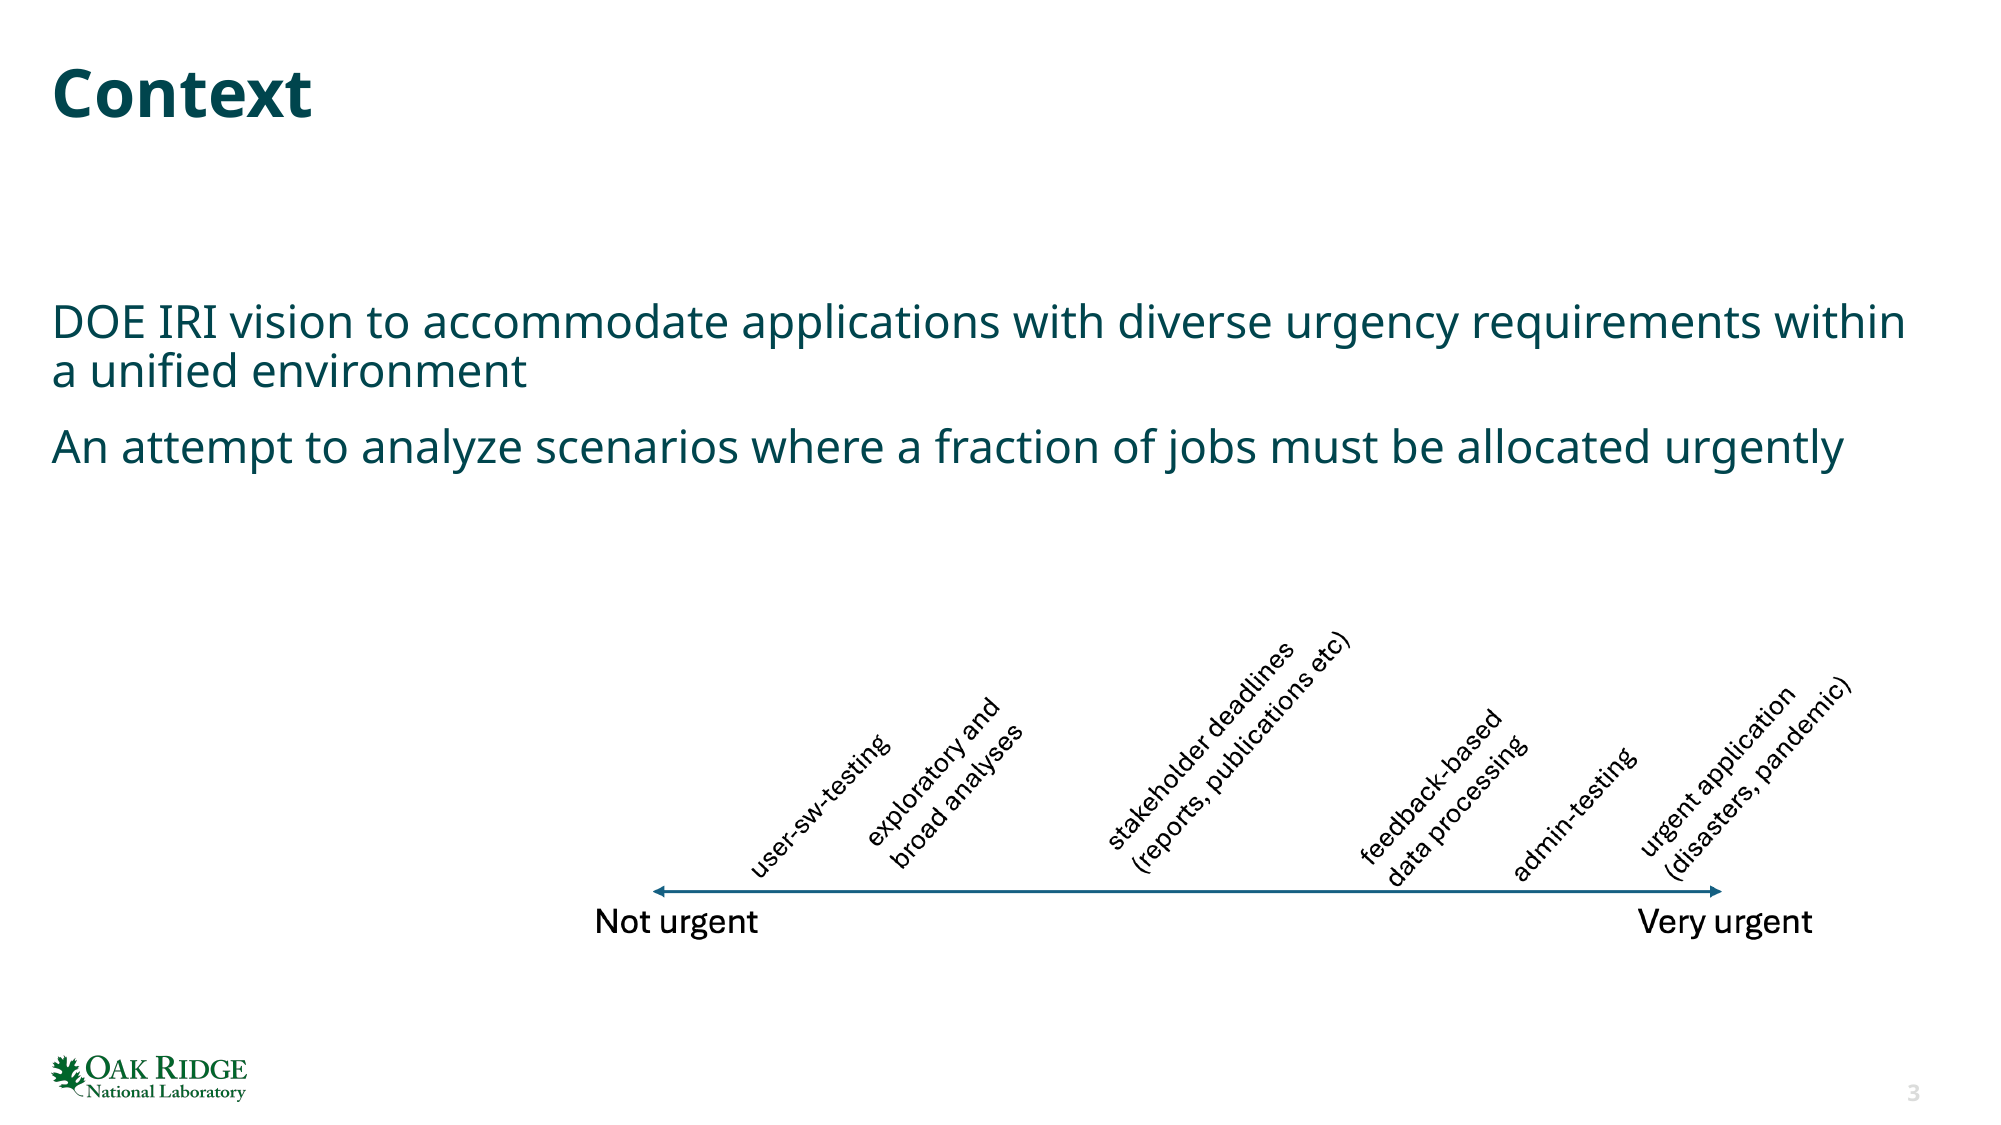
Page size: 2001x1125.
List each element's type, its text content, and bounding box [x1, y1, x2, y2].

list DOE IRI vision to accommodate applications with diverse urgency requirements within a unified environment An attempt to analyze scenarios where a fraction of jobs must be allocated urgently [51, 217, 1908, 1009]
picture [582, 608, 1858, 952]
picture [51, 1055, 247, 1102]
title Context [51, 59, 1937, 206]
